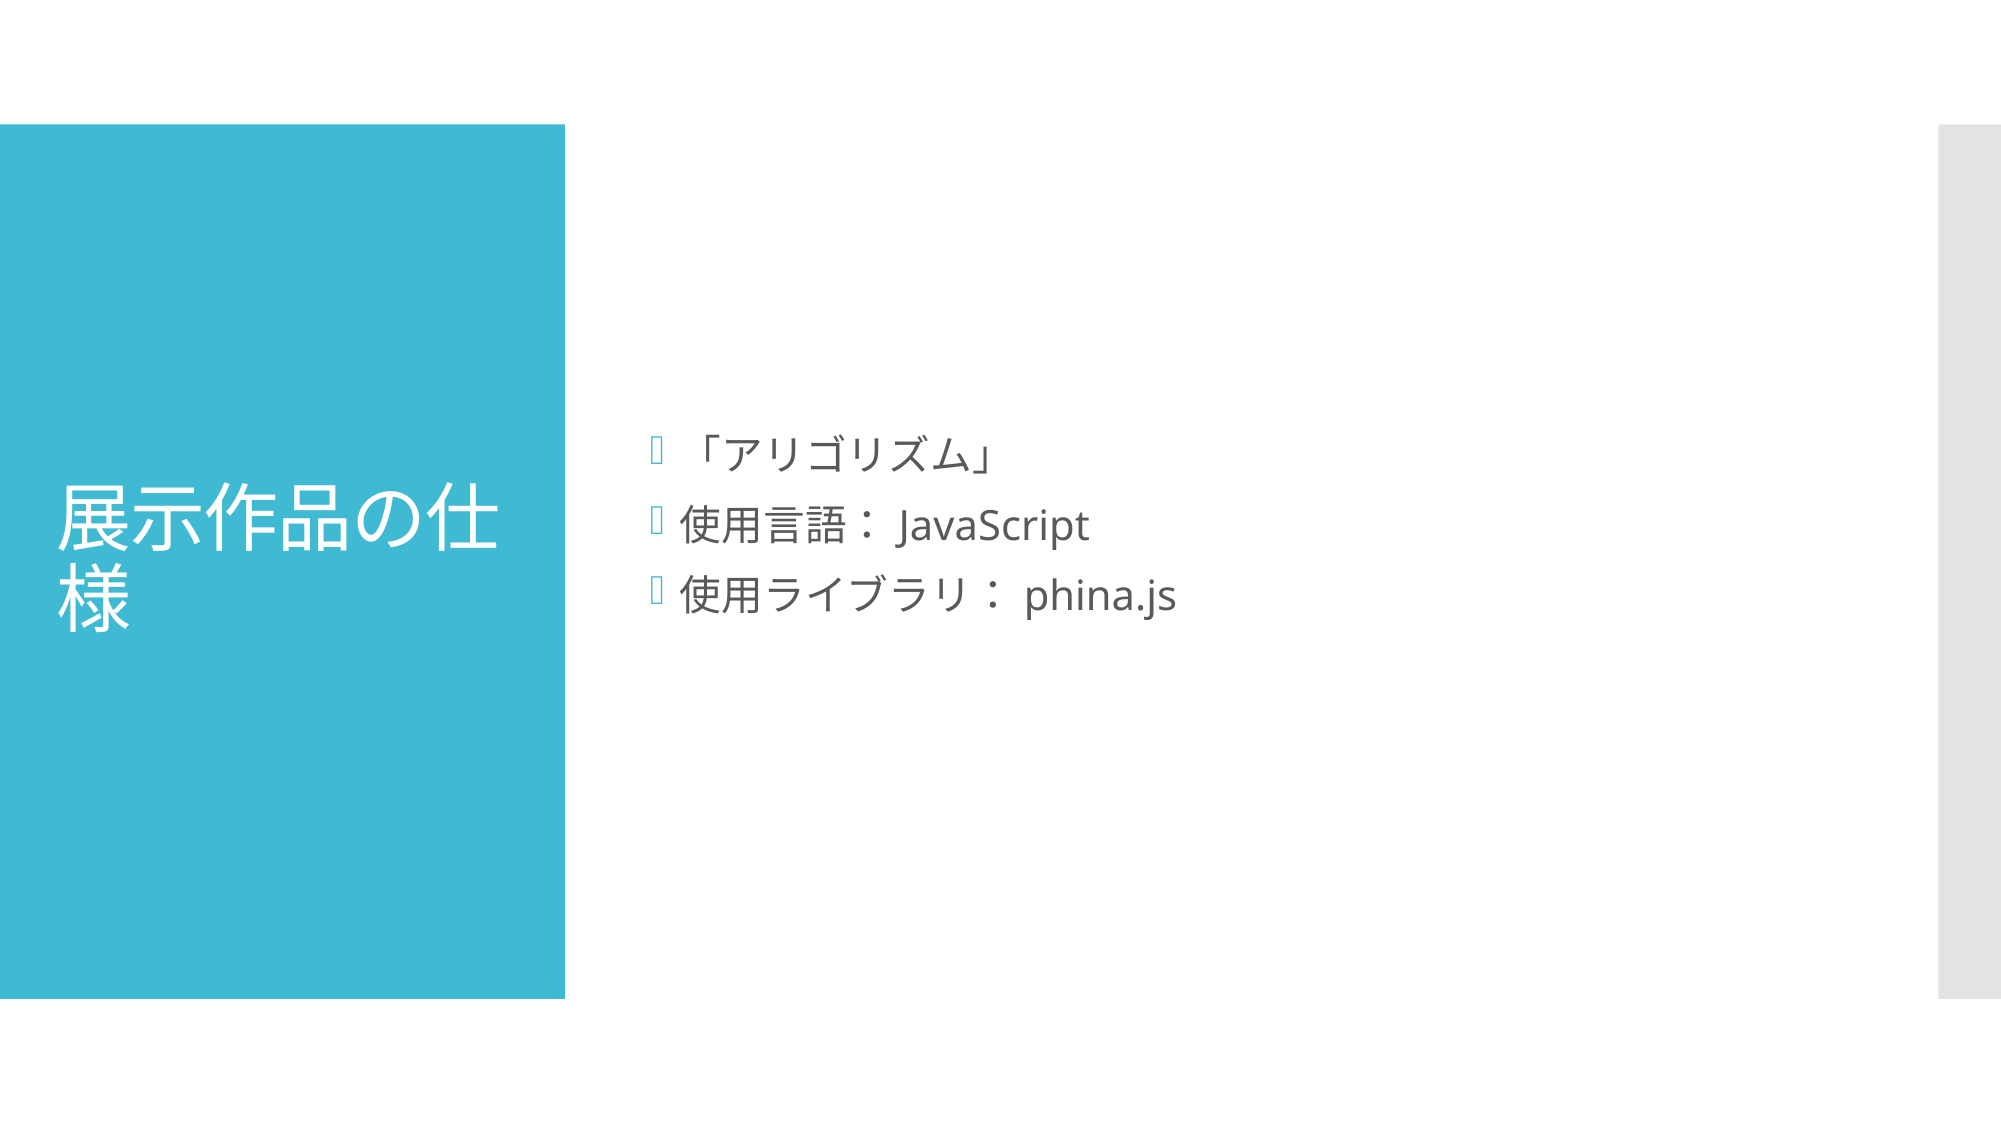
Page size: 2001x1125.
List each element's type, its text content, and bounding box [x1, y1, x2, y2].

list 「アリゴリズム」 使用言語：JavaScript 使用ライブラリ：phina.js [634, 141, 1835, 982]
title 展示作品の仕様 [41, 184, 525, 940]
